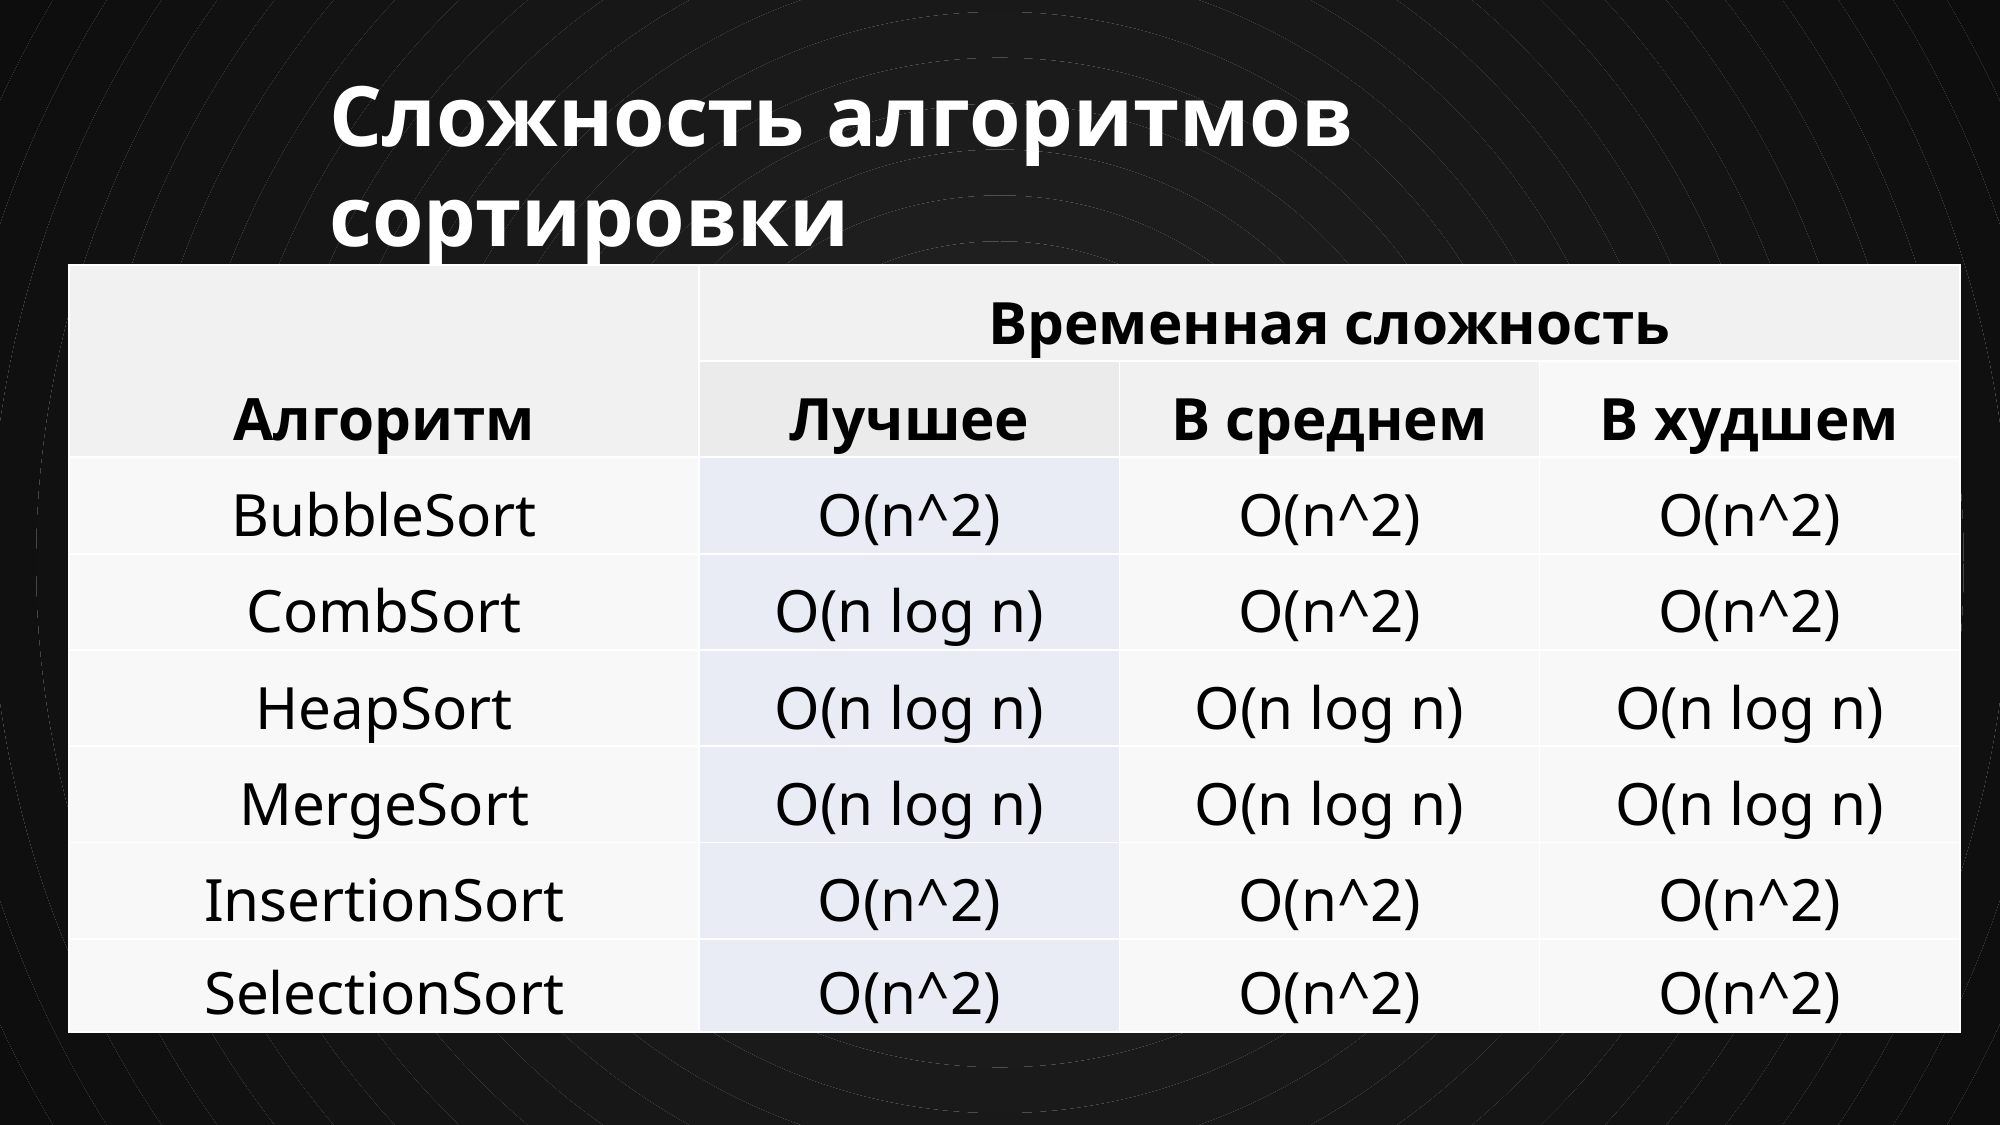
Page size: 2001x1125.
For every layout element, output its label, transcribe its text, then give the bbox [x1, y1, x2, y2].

table_cell SelectionSort [70, 940, 698, 1031]
table_cell O(n^2) [1540, 555, 1959, 649]
table_cell O(n log n) [1120, 651, 1539, 745]
table_cell O(n^2) [1120, 843, 1539, 938]
table_cell O(n^2) [1540, 843, 1959, 938]
table_cell MergeSort [70, 747, 698, 842]
table_cell O(n log n) [700, 555, 1119, 649]
table_cell В худшем [1540, 362, 1959, 456]
table_cell CombSort [70, 555, 698, 649]
table_cell O(n^2) [700, 458, 1119, 553]
table_cell Лучшее [700, 362, 1119, 456]
table_header Временная сложность [700, 266, 1959, 360]
table_cell BubbleSort [70, 458, 698, 553]
text_box [0, 0, 2000, 1125]
table_cell O(n^2) [1120, 555, 1539, 649]
table_cell O(n log n) [700, 747, 1119, 842]
text_box Сложность алгоритмов сортировки [314, 55, 1714, 271]
table_cell O(n^2) [1540, 940, 1959, 1031]
table_header Алгоритм [70, 266, 698, 456]
table_cell HeapSort [70, 651, 698, 745]
table_cell O(n log n) [700, 651, 1119, 745]
table_cell O(n log n) [1540, 651, 1959, 745]
table_cell O(n^2) [700, 940, 1119, 1031]
table_cell O(n log n) [1120, 747, 1539, 842]
table_cell O(n^2) [700, 843, 1119, 938]
table_cell O(n^2) [1540, 458, 1959, 553]
table_cell В среднем [1120, 362, 1539, 456]
table_cell O(n^2) [1120, 940, 1539, 1031]
table_cell O(n^2) [1120, 458, 1539, 553]
table_cell InsertionSort [70, 843, 698, 938]
table_cell O(n log n) [1540, 747, 1959, 842]
